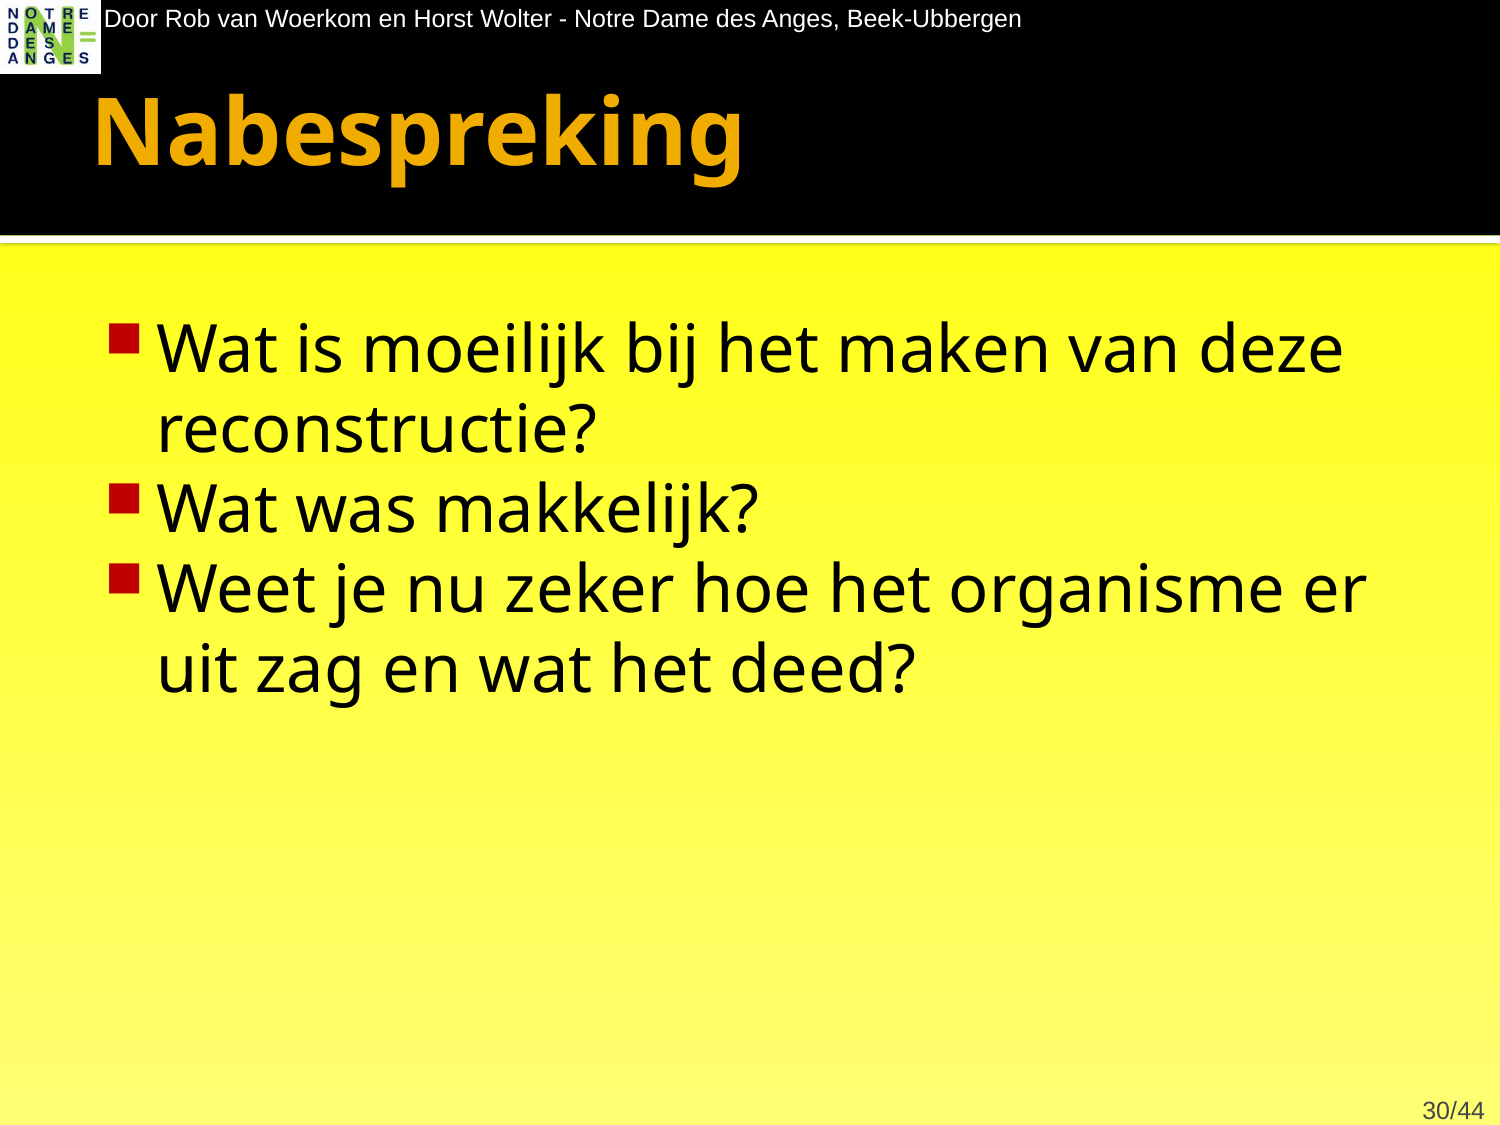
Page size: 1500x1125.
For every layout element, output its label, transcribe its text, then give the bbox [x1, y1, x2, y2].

list Wat is moeilijk bij het maken van deze reconstructie? Wat was makkelijk? Weet je nu zeker hoe het organisme er uit zag en wat het deed? [75, 291, 1425, 1050]
title Nabespreking [75, 25, 1425, 231]
slide_number 30/44 [1356, 1070, 1500, 1125]
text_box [0, 0, 1105, 74]
